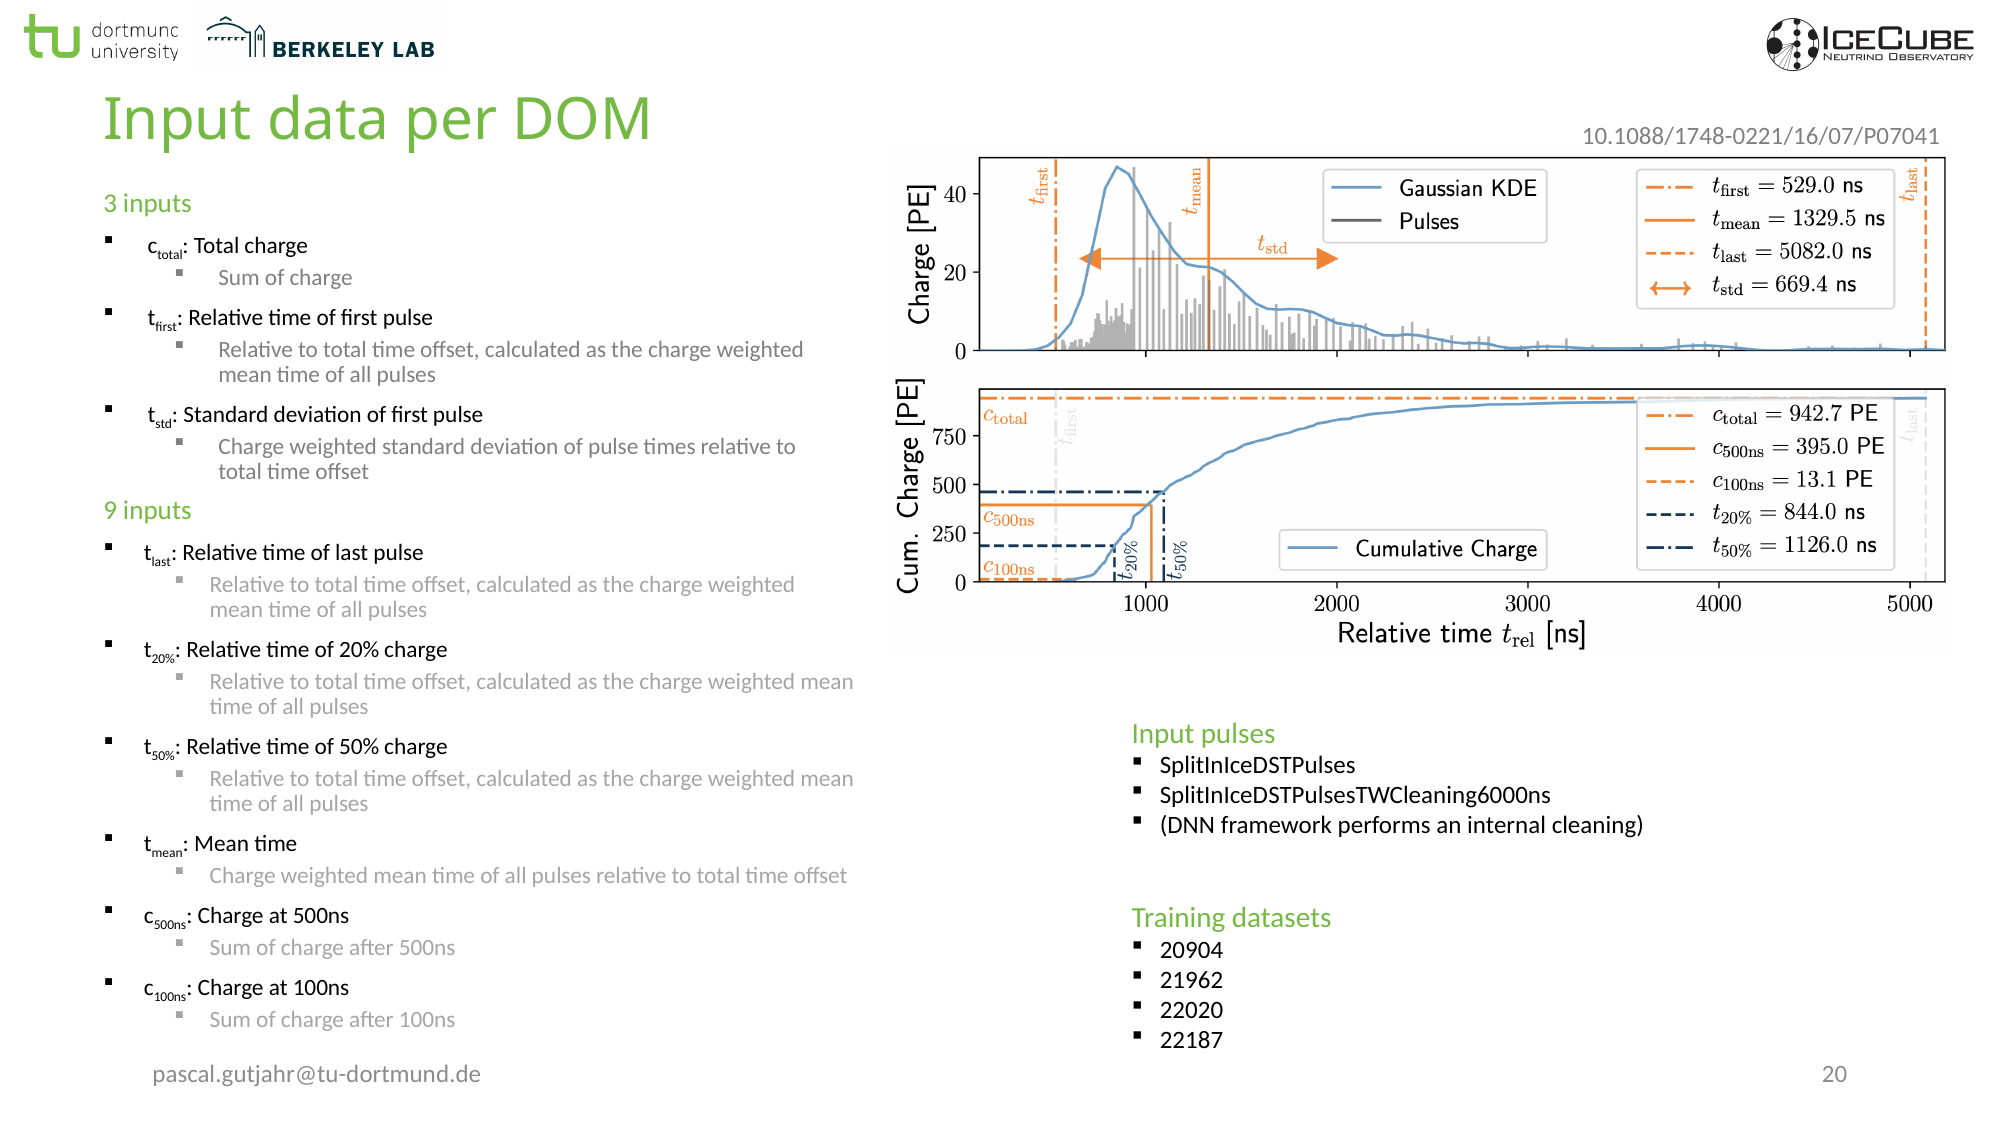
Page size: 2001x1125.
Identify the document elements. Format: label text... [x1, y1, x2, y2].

slide_number 20 [1412, 1061, 1863, 1103]
title Input data per DOM [88, 59, 1977, 181]
list 3 inputs ctotal: Total charge Sum of charge tfirst: Relative time of first pulse Relative to total time offset, calculated as the charge weighted mean time of all pulses tstd: Standard deviation of first pulse Charge weighted standard deviation of pulse times relative to total time offset 9 inputs tlast: Relative time of last pulse Relative to total time offset, calculated as the charge weighted mean time of all pulses t20%: Relative time of 20% charge Relative to total time offset, calculated as the charge weighted mean time of all pulses t50%: Relative time of 50% charge Relative to total time offset, calculated as the charge weighted mean time of all pulses tmean: Mean time Charge weighted mean time of all pulses relative to total time offset c500ns: Charge at 500ns Sum of charge after 500ns c100ns: Charge at 100ns Sum of charge after 100ns [88, 181, 1977, 1092]
slide_number pascal.gutjahr@tu-dortmund.de [137, 1042, 588, 1103]
picture [192, 1, 449, 59]
text_box Input pulses SplitInIceDSTPulses SplitInIceDSTPulsesTWCleaning6000ns (DNN framework performs an internal cleaning) Training datasets 20904 21962 22020 22187 [1116, 706, 2000, 1061]
text_box 10.1088/1748-0221/16/07/P07041 [1567, 112, 1956, 158]
picture [889, 149, 1952, 654]
